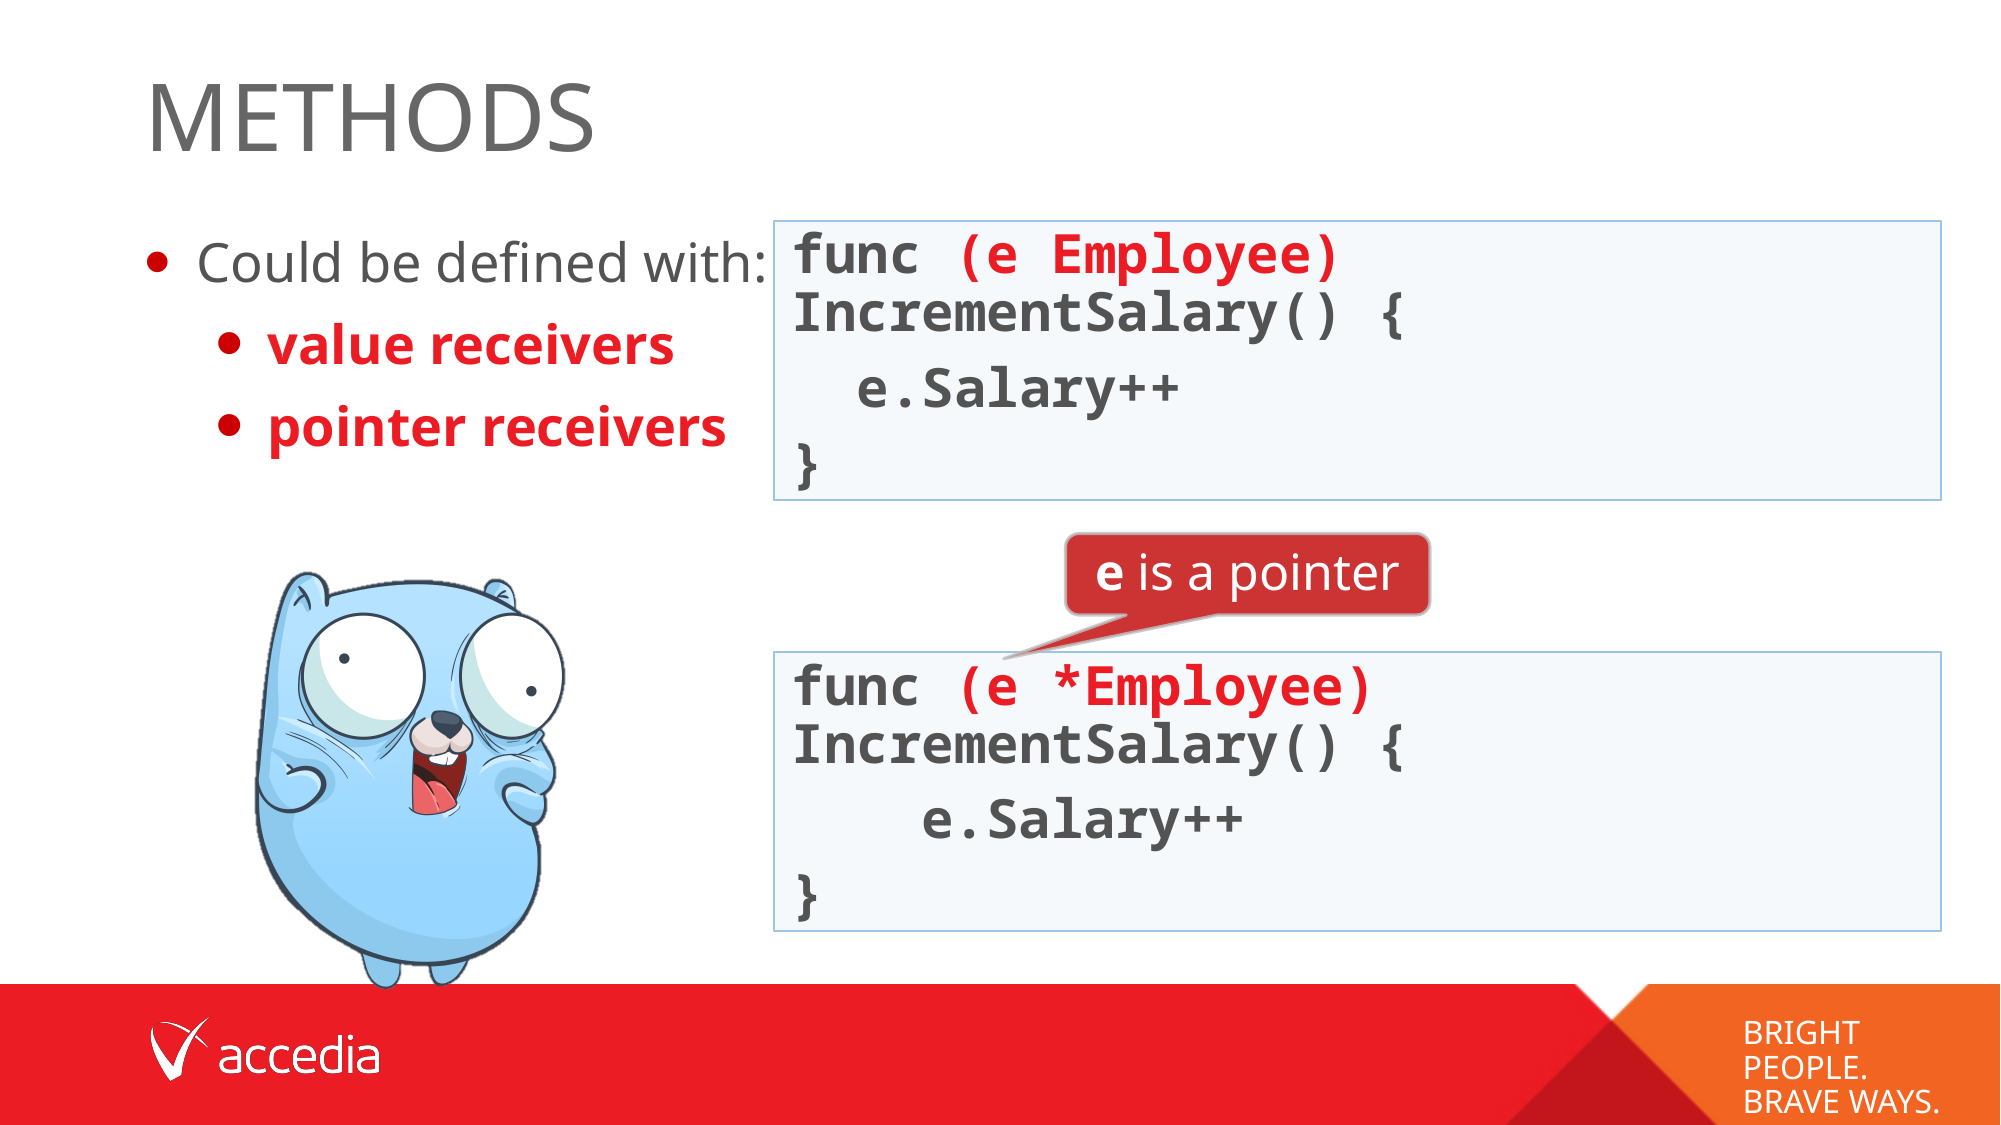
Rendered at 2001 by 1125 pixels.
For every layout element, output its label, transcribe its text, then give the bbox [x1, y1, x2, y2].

picture [0, 511, 2000, 1125]
text_box func (e *Employee) IncrementSalary() { e.Salary++ } [773, 652, 1942, 932]
text_box e is a pointer [1001, 531, 1433, 661]
text_box func (e Employee) IncrementSalary() { e.Salary++ } [773, 220, 1942, 500]
title Methods [136, 46, 1863, 195]
list Could be defined with: value receivers pointer receivers [136, 220, 1863, 563]
